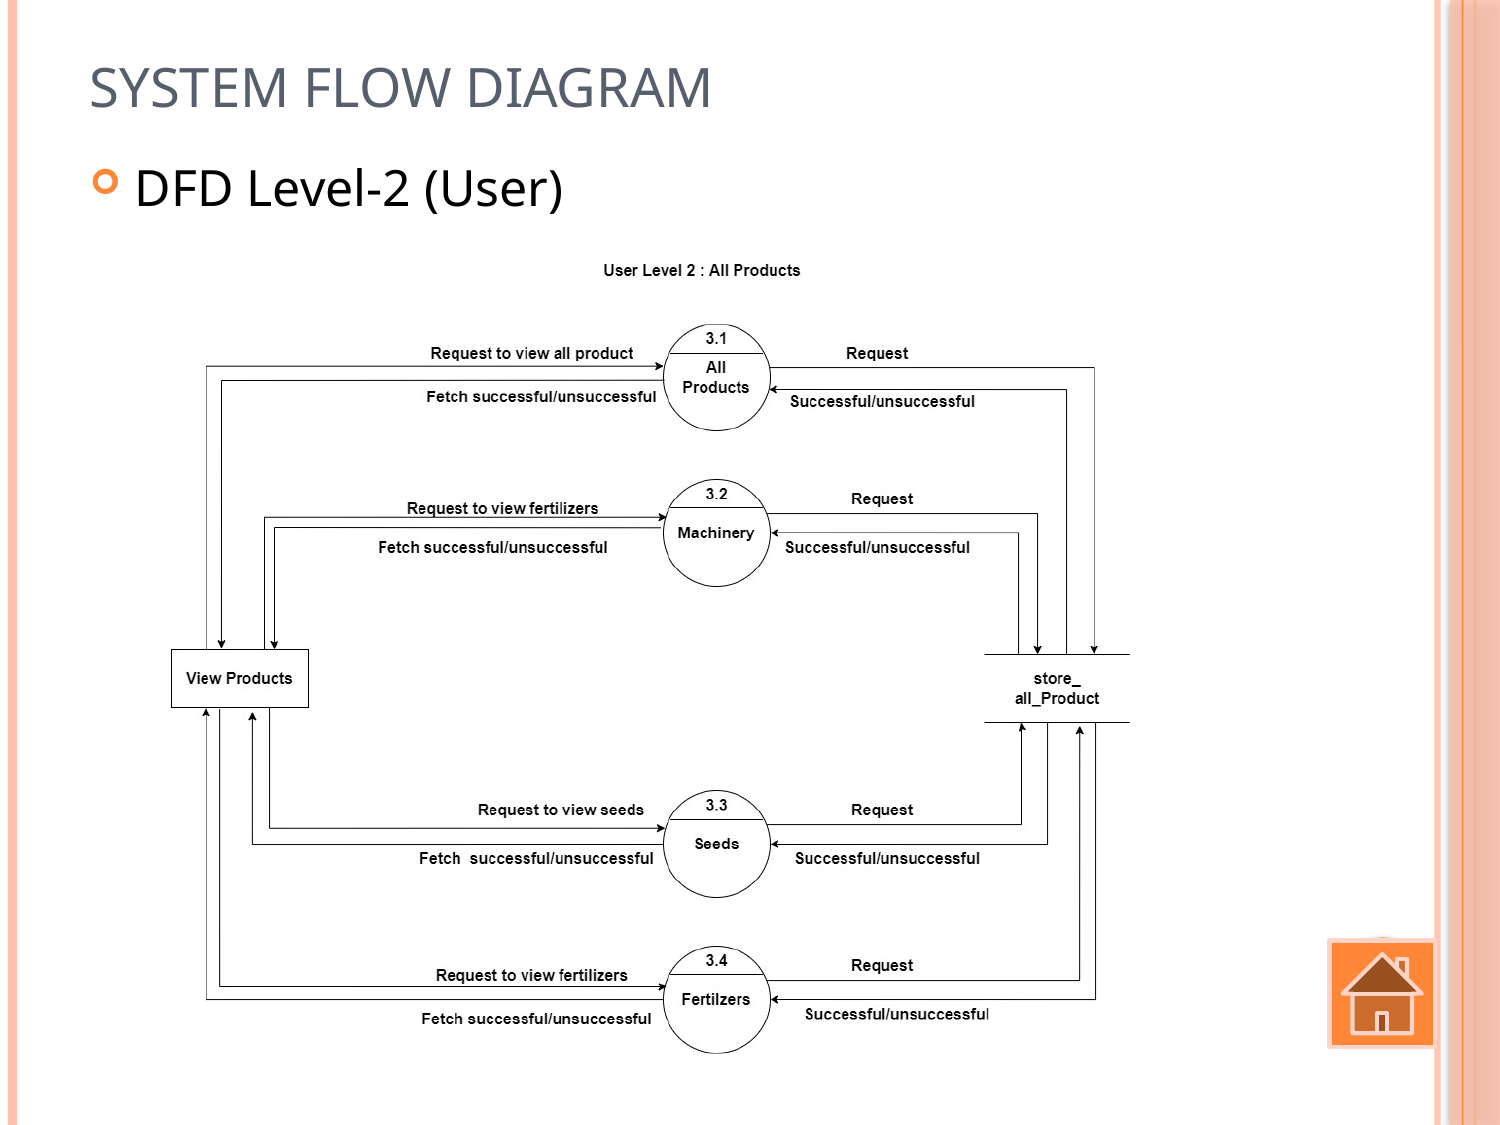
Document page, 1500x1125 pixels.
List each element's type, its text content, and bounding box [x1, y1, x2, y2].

picture [170, 254, 1130, 1055]
title System Flow Diagram [75, 45, 1300, 126]
list DFD Level-2 (User) [75, 149, 1300, 1062]
text_box [1327, 938, 1437, 1049]
